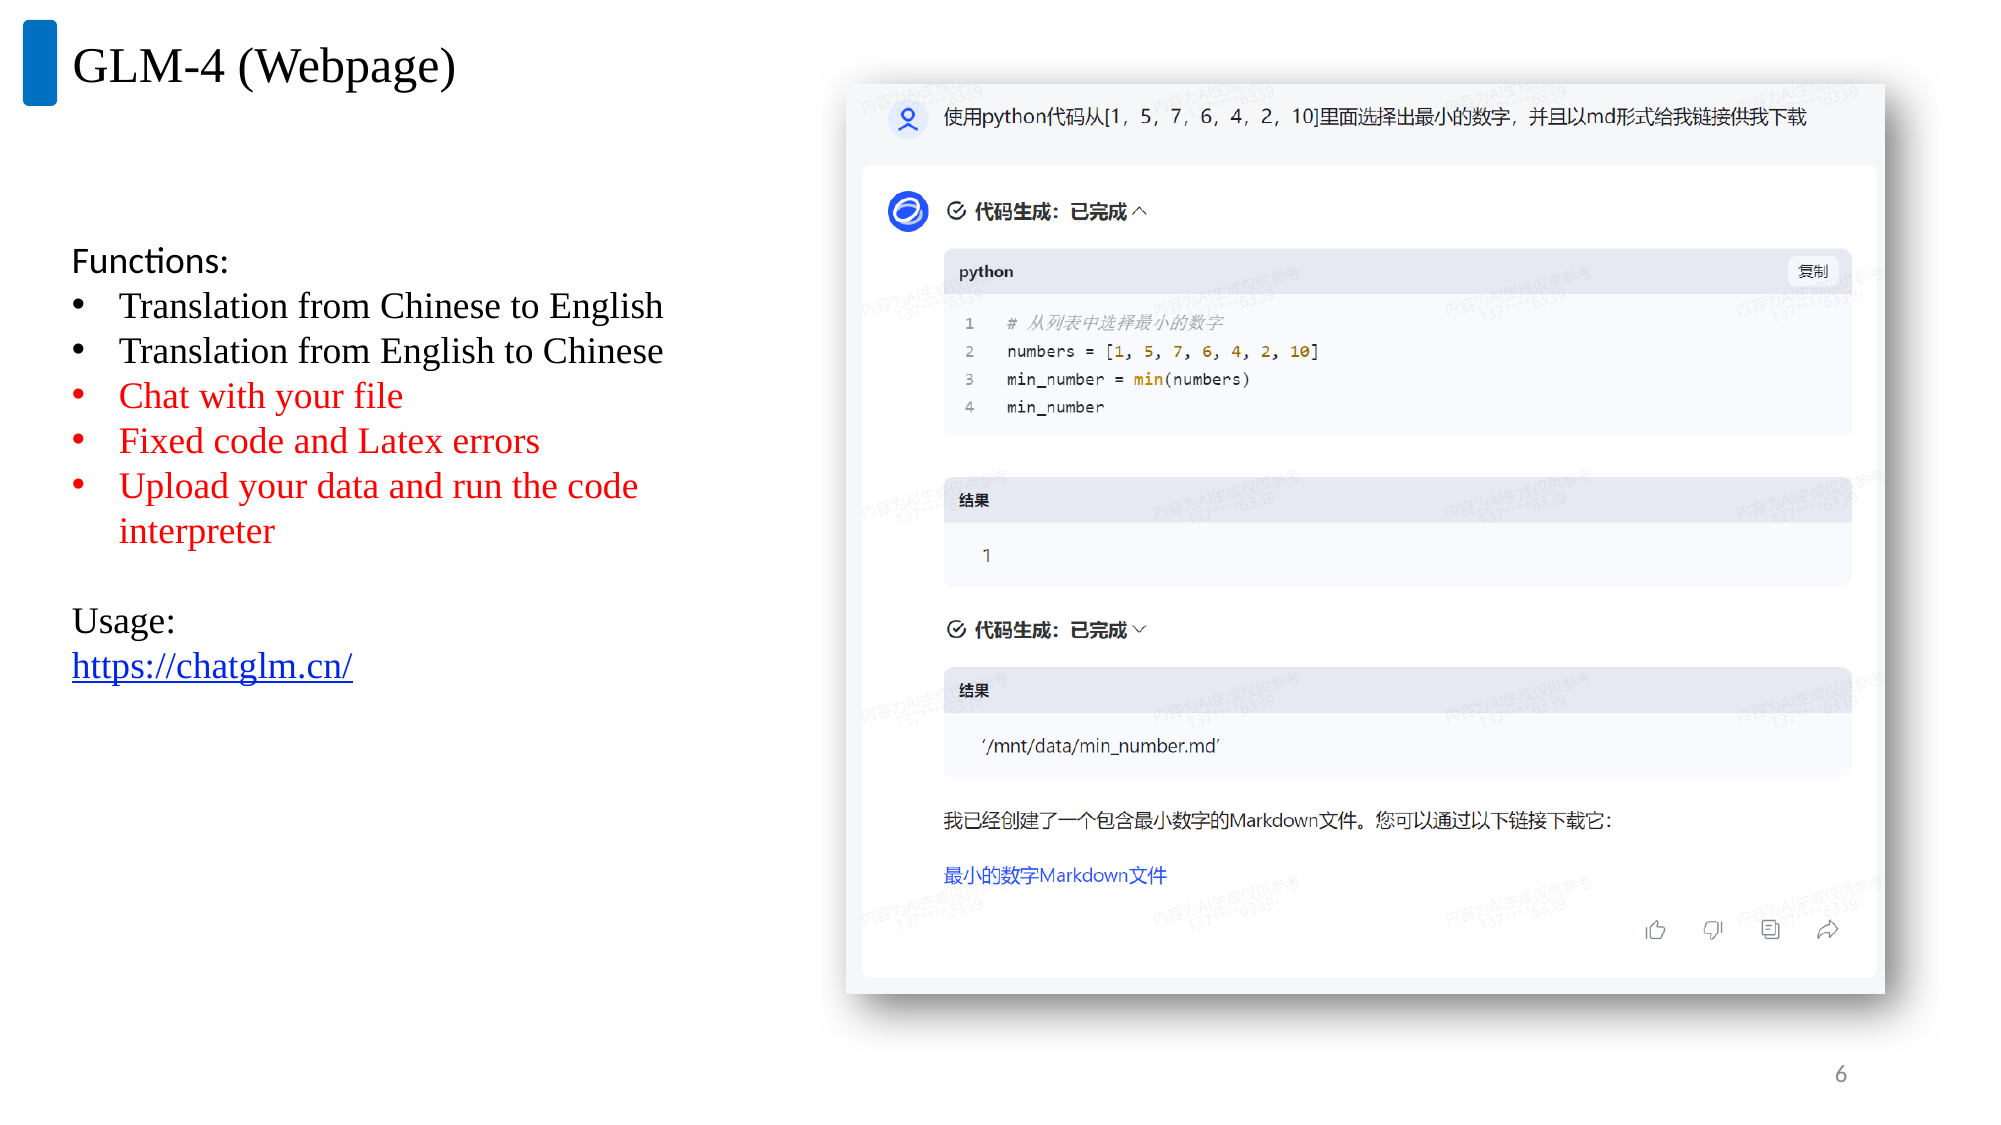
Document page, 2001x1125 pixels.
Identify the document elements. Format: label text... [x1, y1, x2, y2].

text_box Functions: Translation from Chinese to English Translation from English to Chinese Chat with your file Fixed code and Latex errors Upload your data and run the code interpreter Usage: https://chatglm.cn/ [57, 228, 697, 694]
slide_number 6 [1412, 1042, 1863, 1103]
text_box GLM-4 (Webpage) [57, 24, 1129, 100]
picture [845, 83, 1885, 994]
text_box [21, 18, 59, 108]
